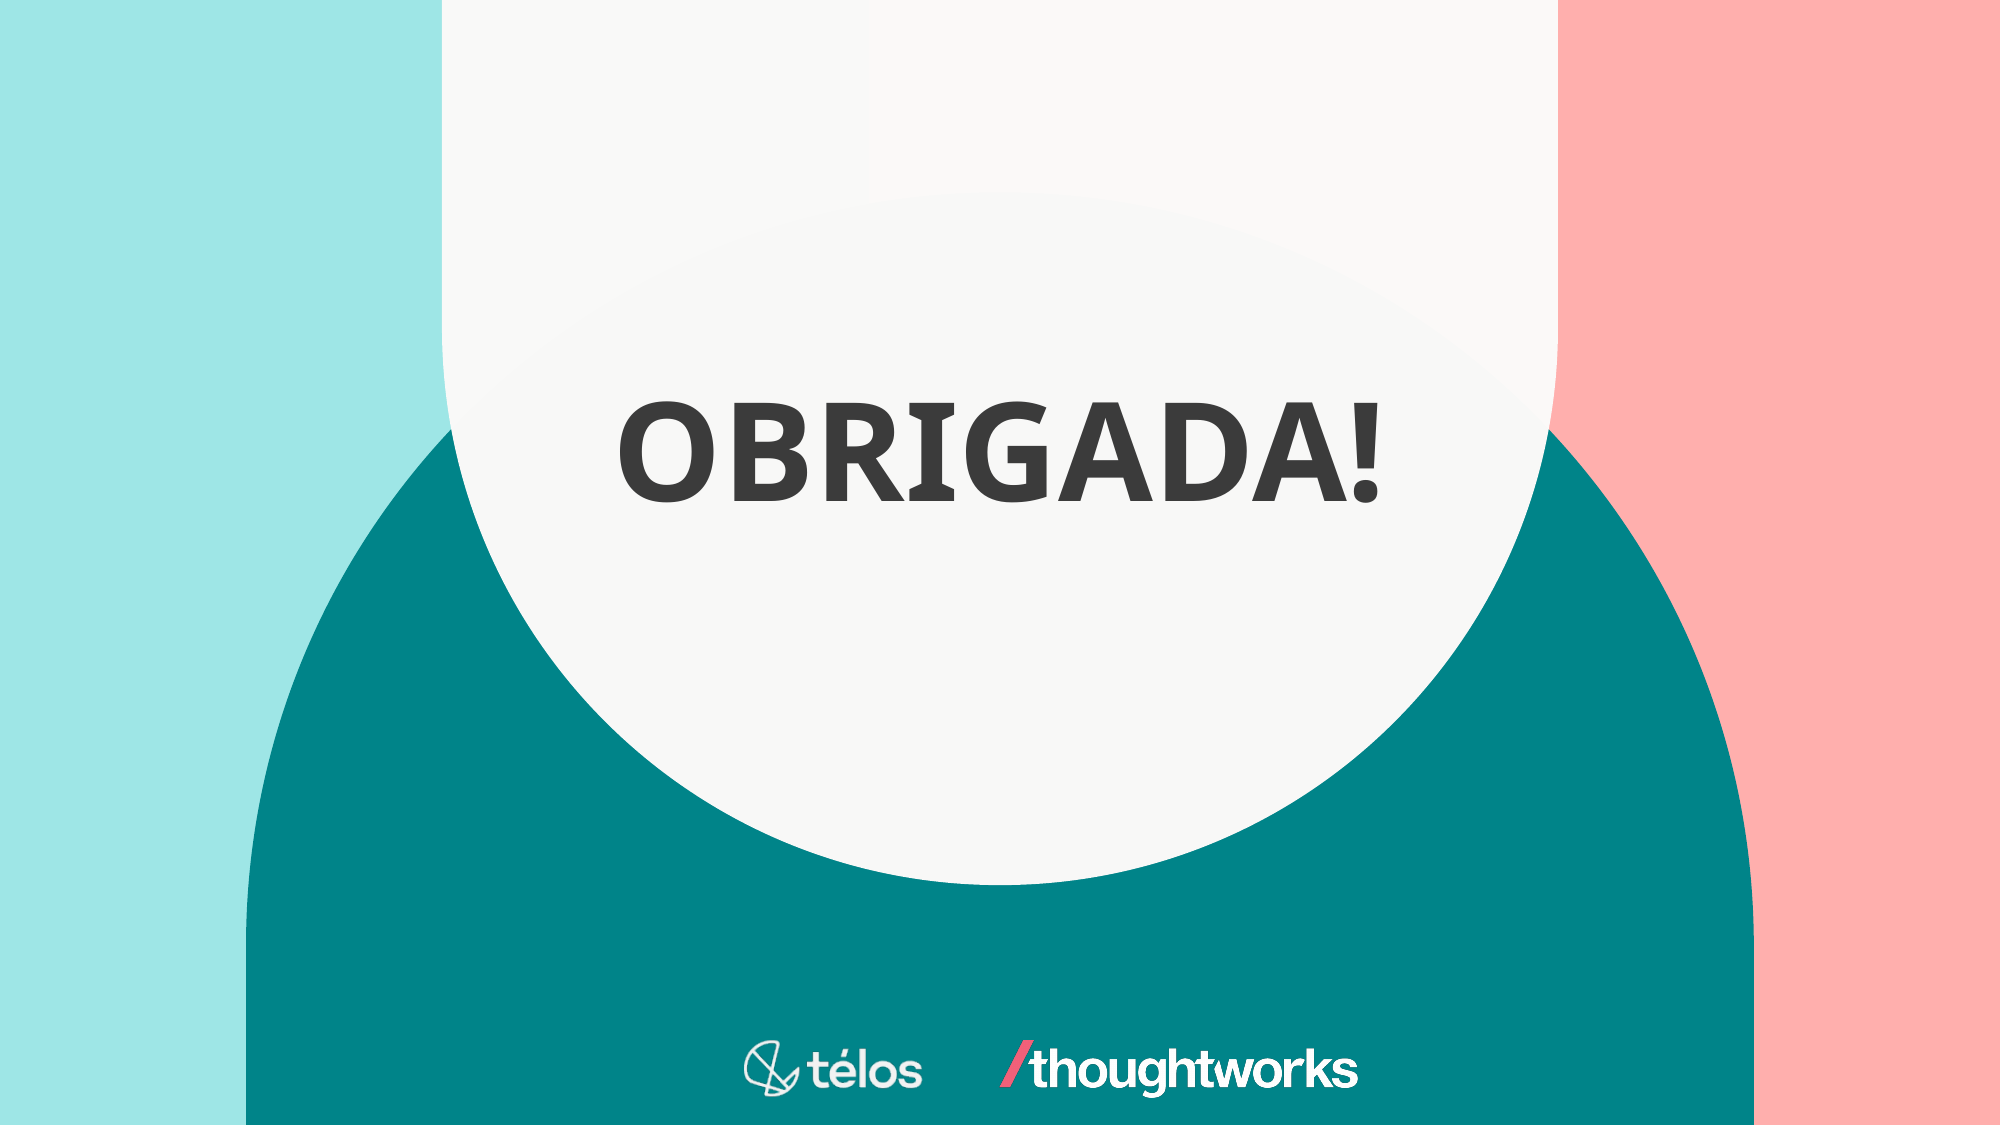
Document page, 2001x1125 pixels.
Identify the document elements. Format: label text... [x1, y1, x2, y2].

title OBRIGADA! [403, 131, 1597, 761]
picture [999, 1040, 1358, 1098]
picture [744, 1039, 923, 1098]
